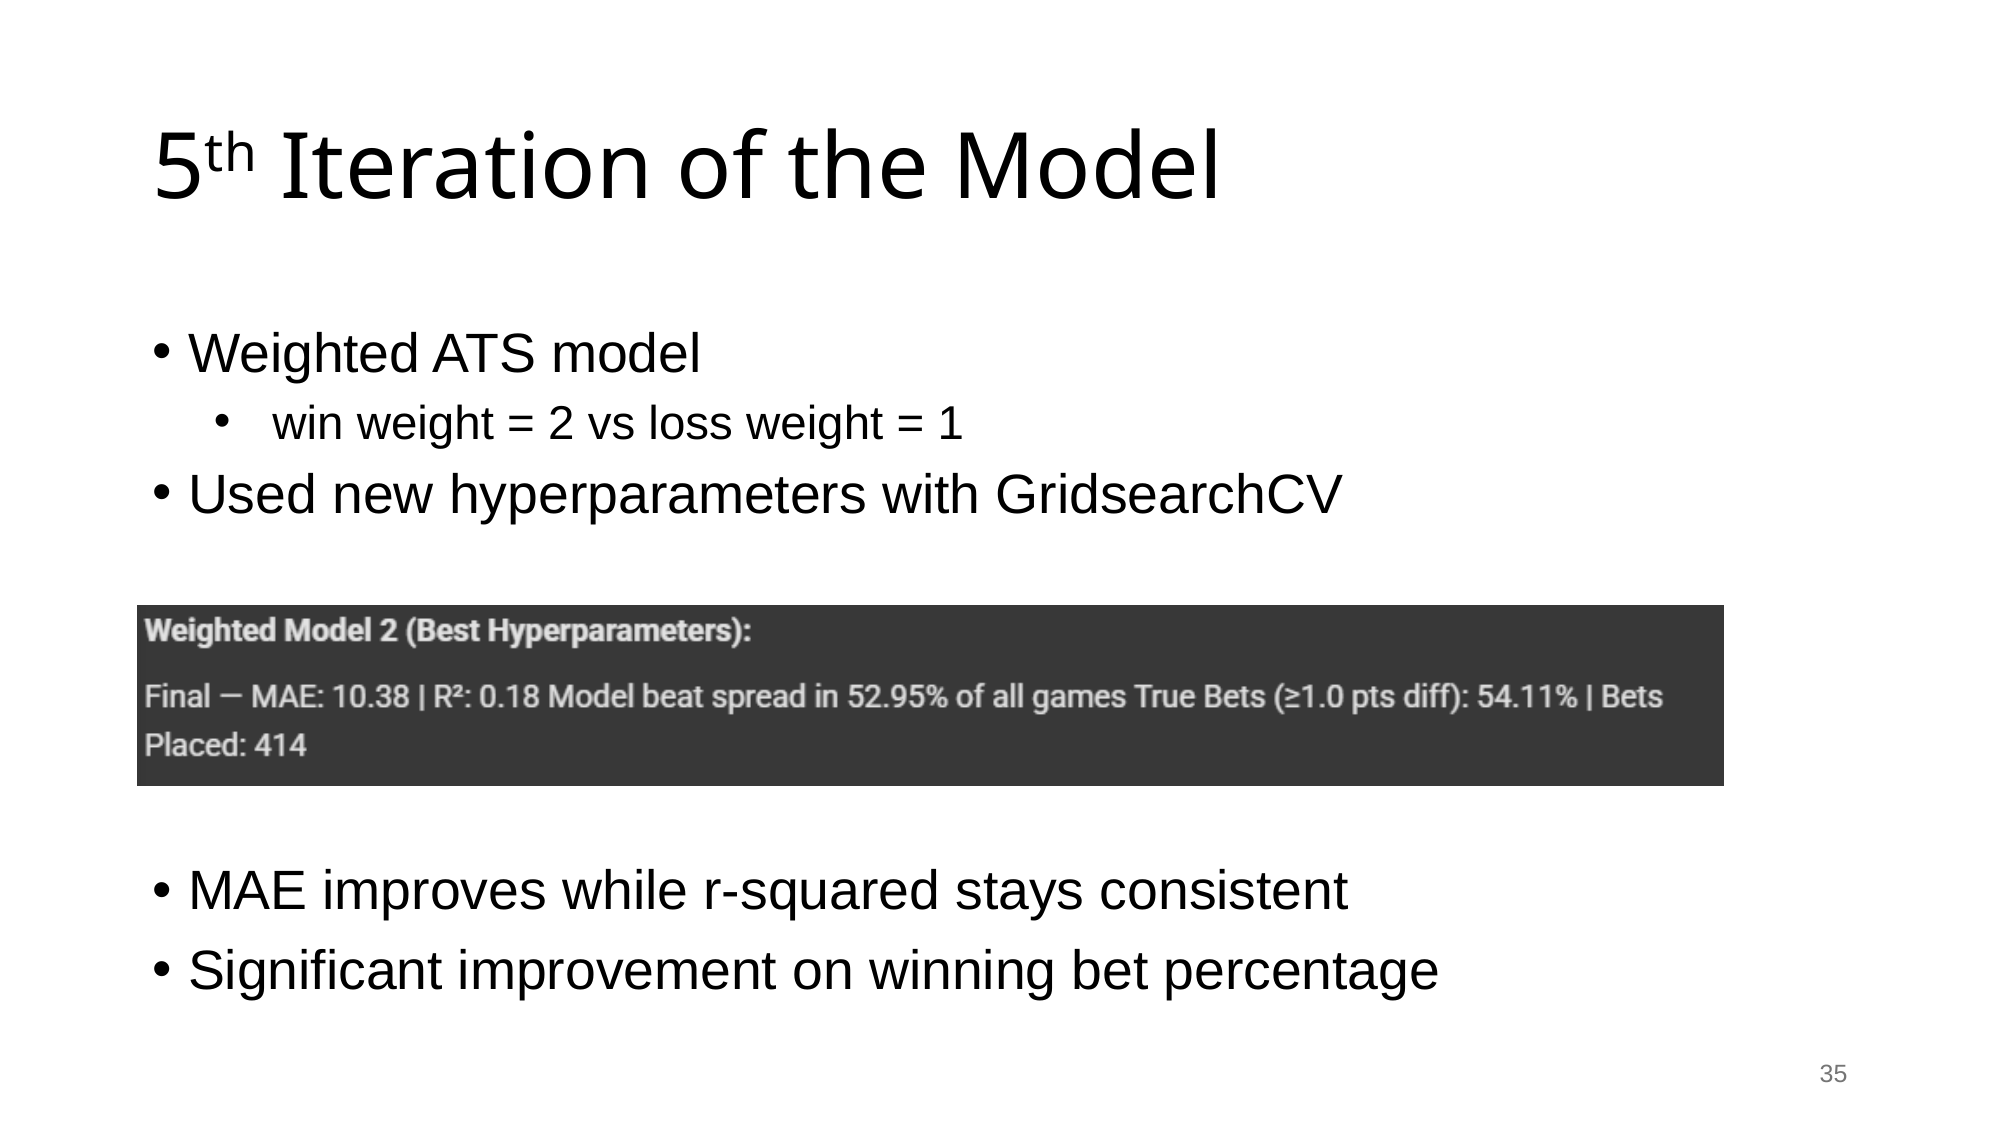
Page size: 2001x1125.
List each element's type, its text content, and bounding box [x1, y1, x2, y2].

title 5th Iteration of the Model [137, 59, 1863, 278]
slide_number 35 [1412, 1042, 1863, 1103]
picture [137, 605, 1724, 787]
list Weighted ATS model win weight = 2 vs loss weight = 1 Used new hyperparameters with GridsearchCV MAE improves while r-squared stays consistent Significant improvement on winning bet percentage [137, 299, 1863, 1014]
